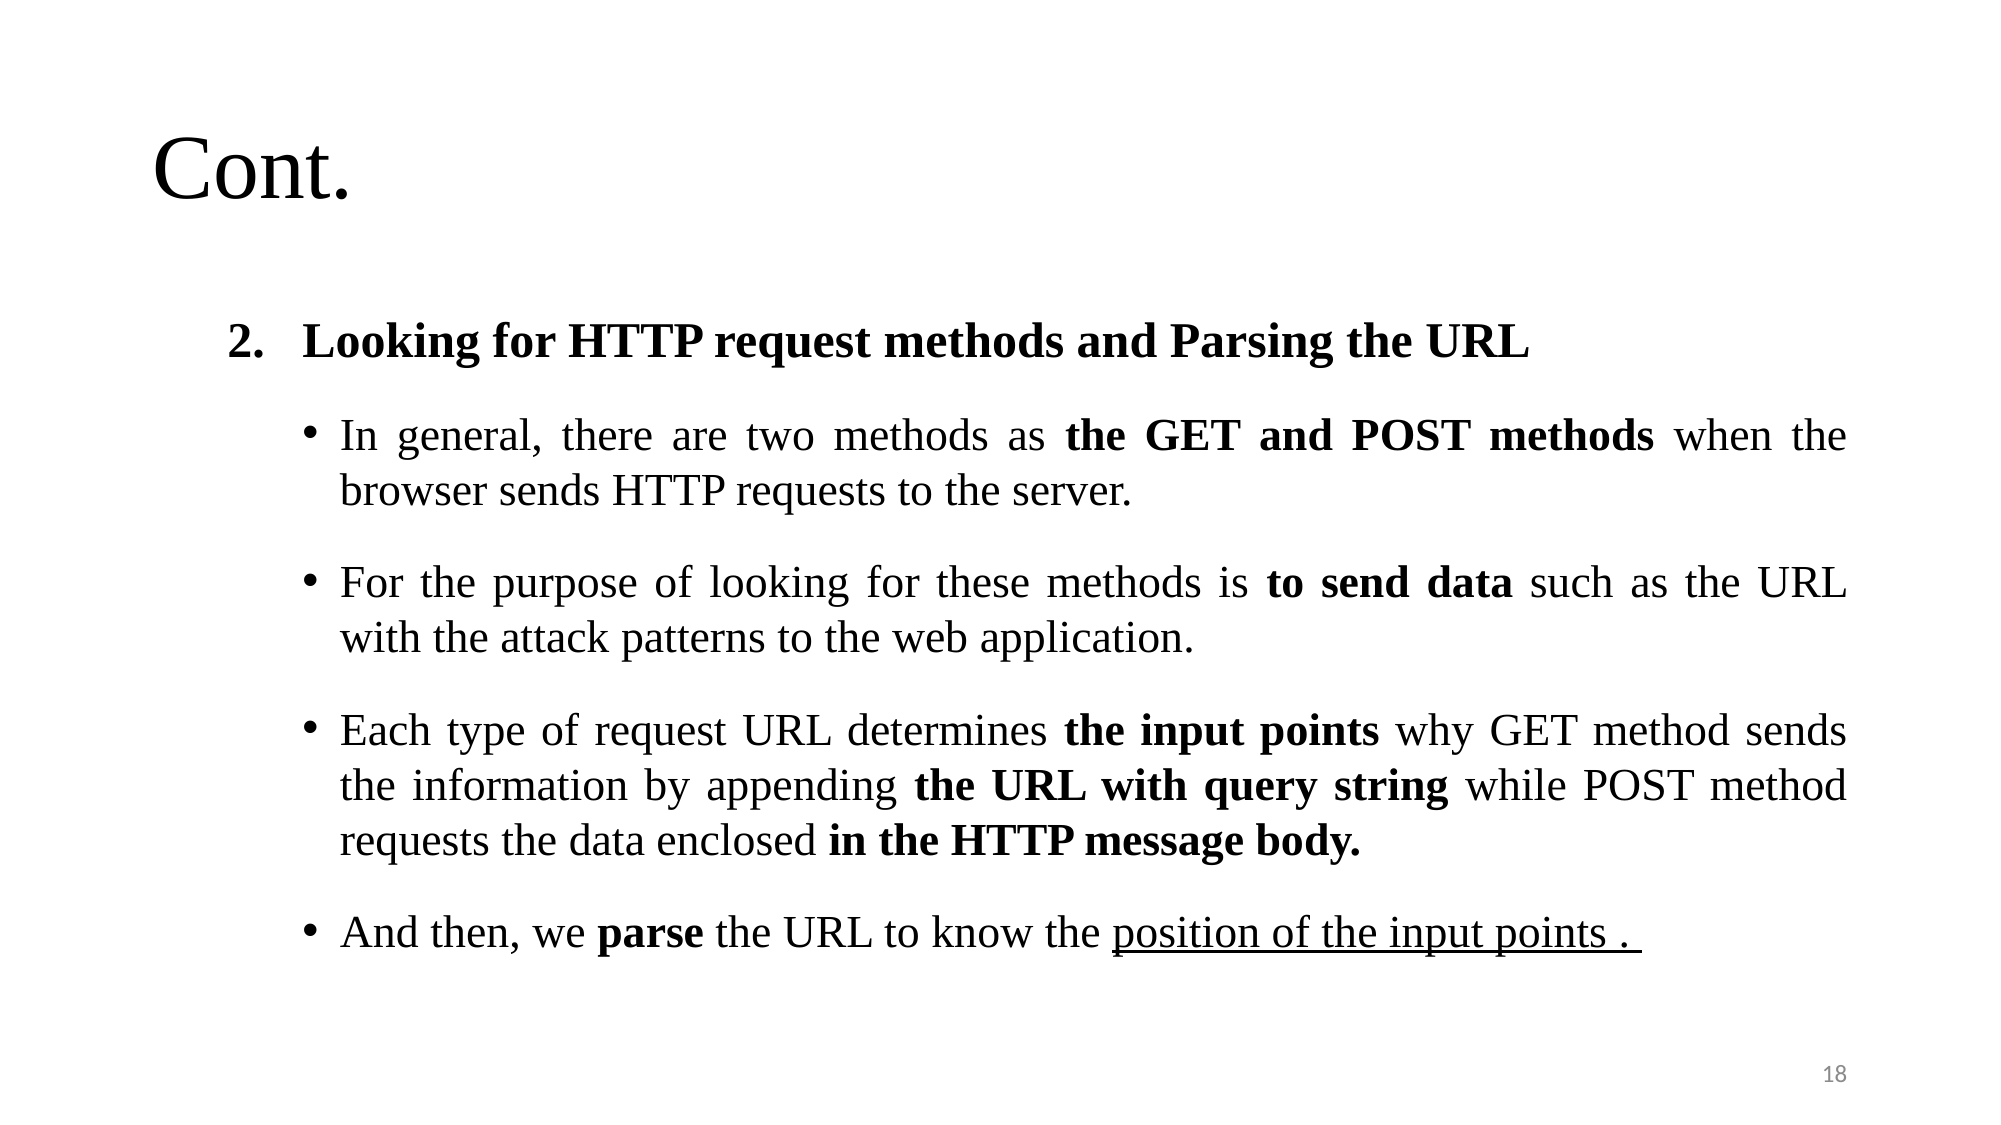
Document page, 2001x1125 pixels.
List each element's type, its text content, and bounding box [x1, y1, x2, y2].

list Looking for HTTP request methods and Parsing the URL In general, there are two methods as the GET and POST methods when the browser sends HTTP requests to the server. For the purpose of looking for these methods is to send data such as the URL with the attack patterns to the web application. Each type of request URL determines the input points why GET method sends the information by appending the URL with query string while POST method requests the data enclosed in the HTTP message body. And then, we parse the URL to know the position of the input points . [137, 299, 1863, 1088]
slide_number 18 [1412, 1042, 1863, 1103]
title Cont. [137, 59, 1863, 278]
